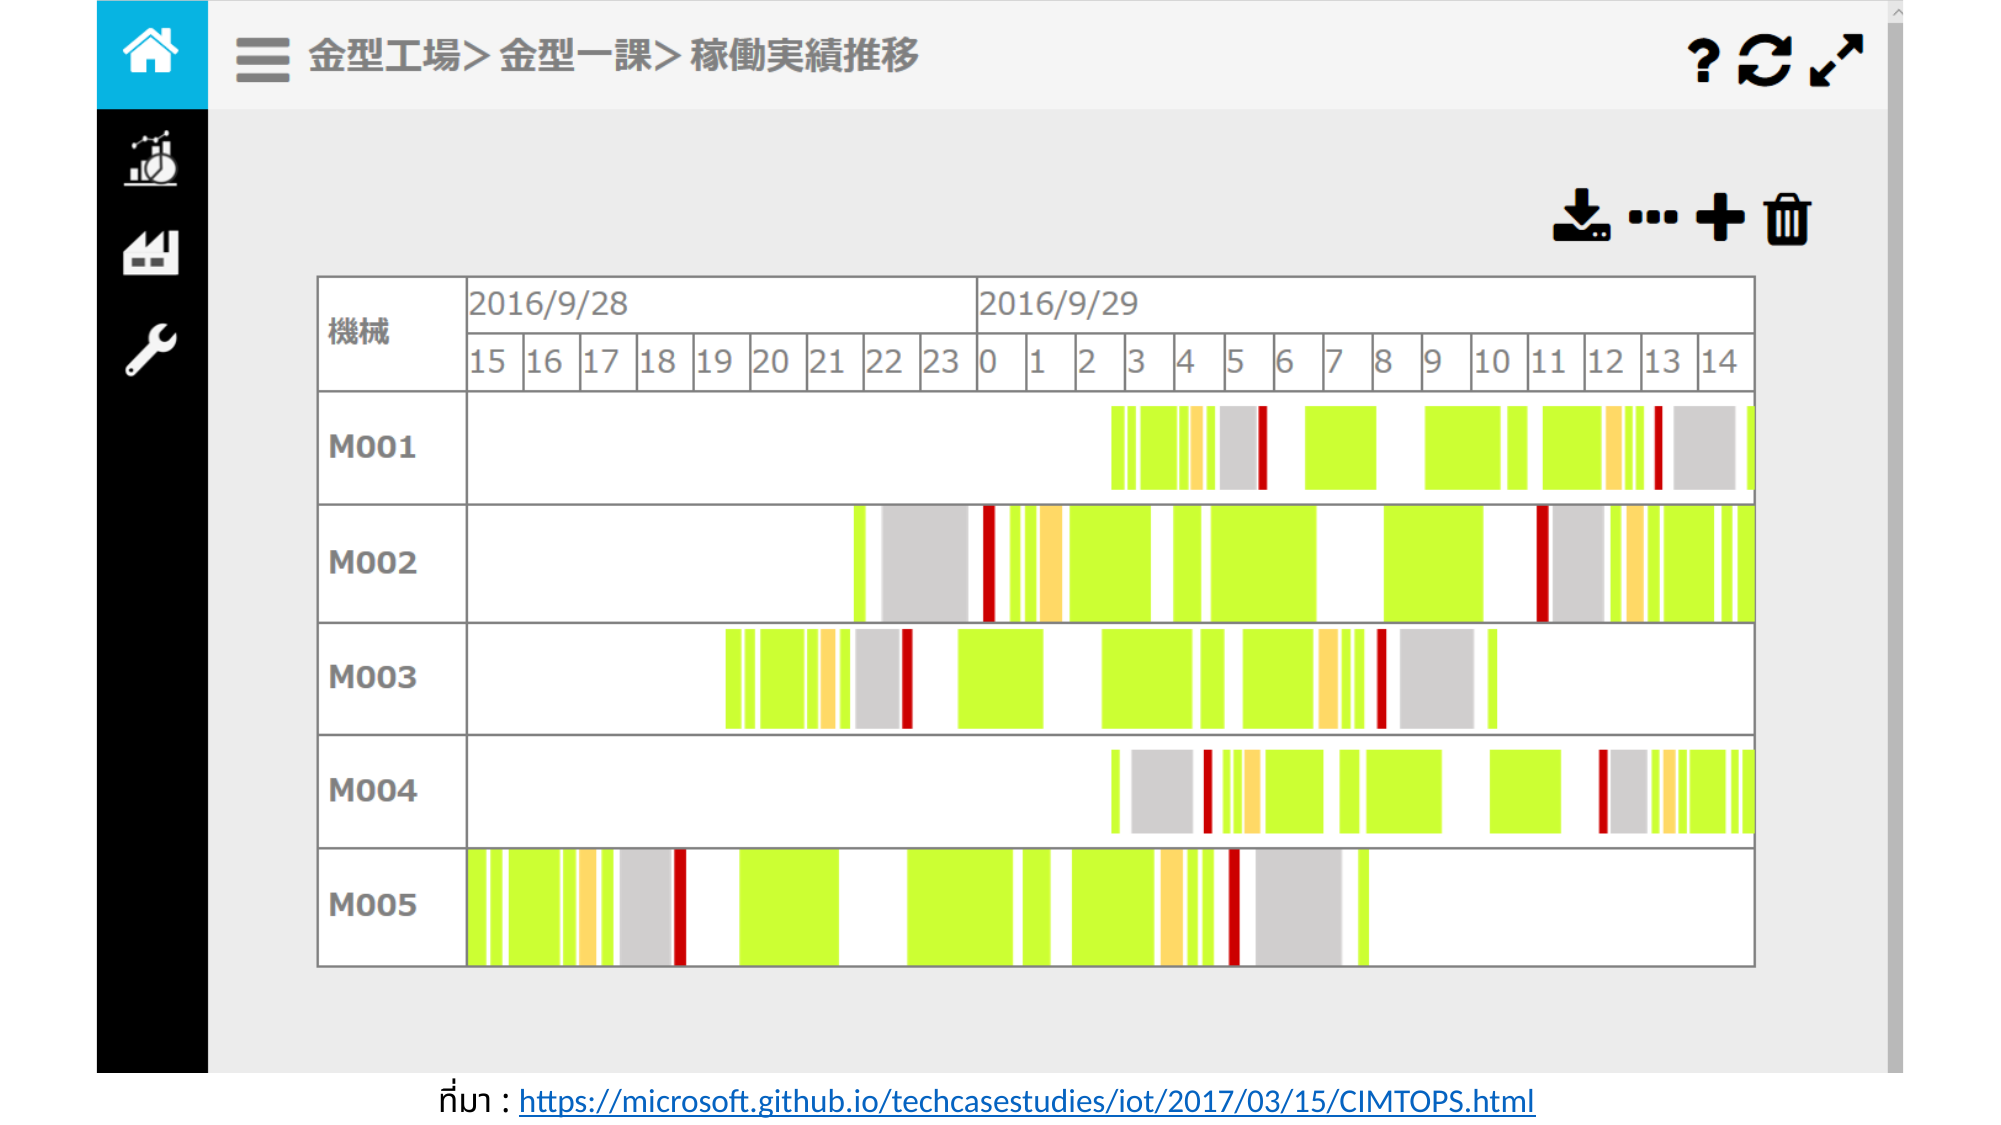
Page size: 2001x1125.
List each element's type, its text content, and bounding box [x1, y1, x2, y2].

text_box ที่มา : https://microsoft.github.io/techcasestudies/iot/2017/03/15/CIMTOPS.html [423, 1073, 1559, 1125]
picture [96, 0, 1904, 1073]
picture [123, 28, 178, 72]
